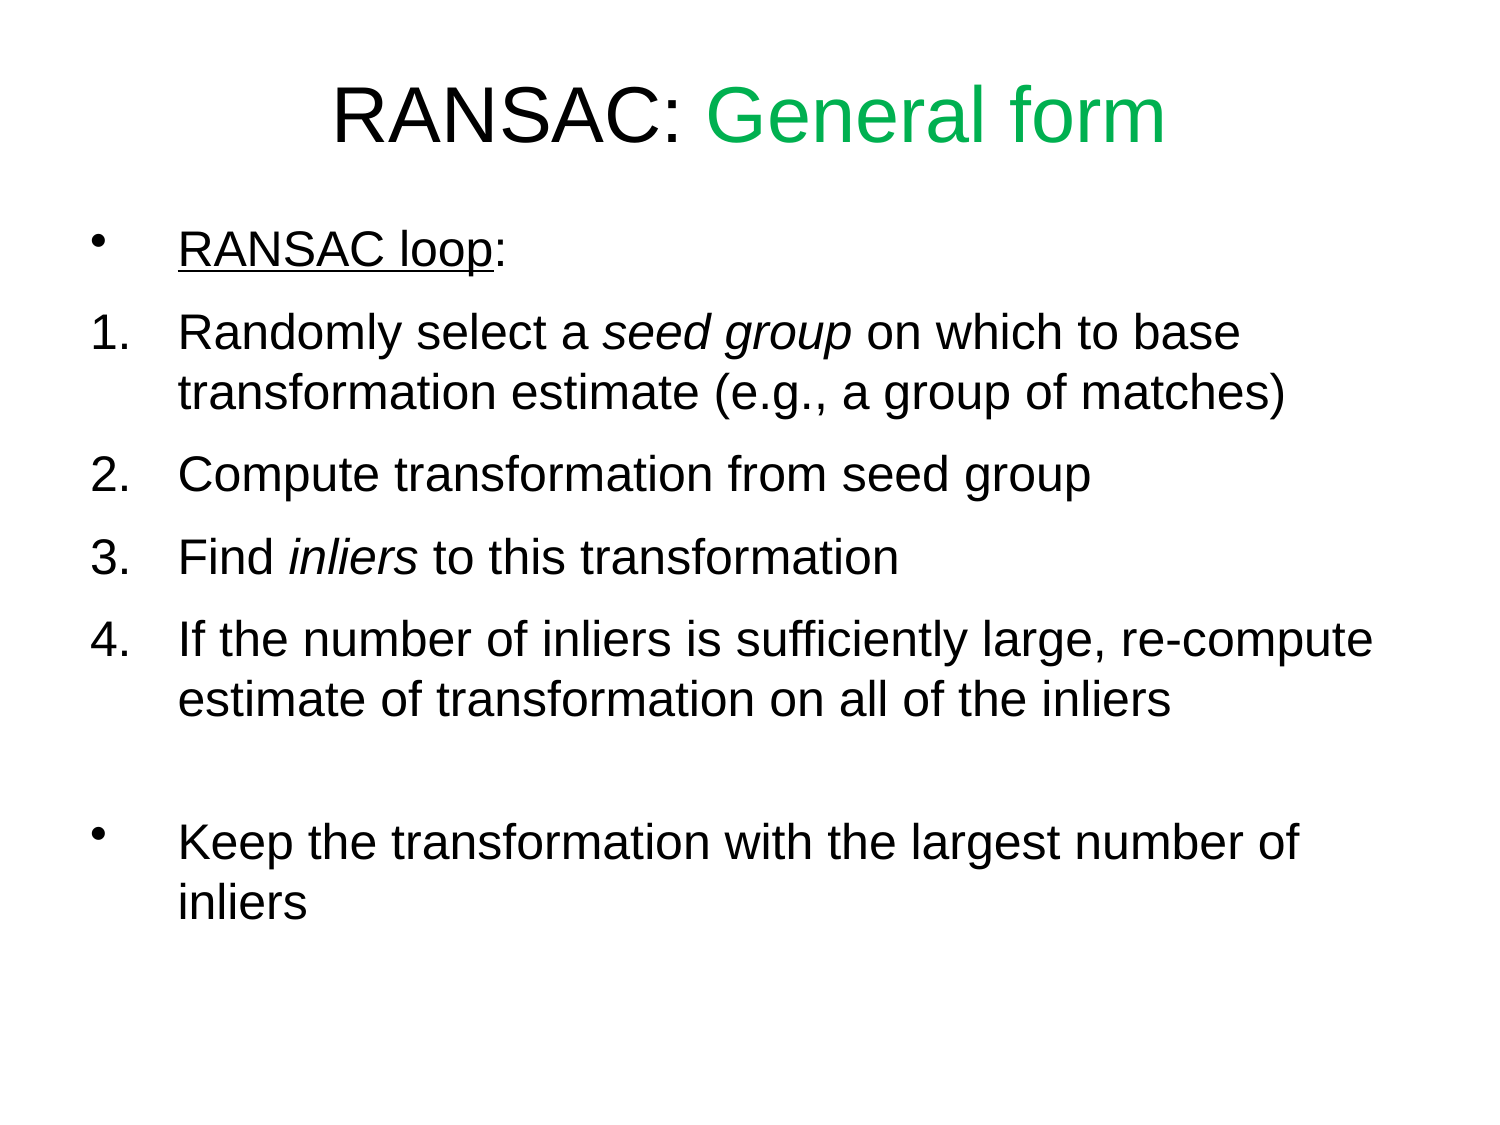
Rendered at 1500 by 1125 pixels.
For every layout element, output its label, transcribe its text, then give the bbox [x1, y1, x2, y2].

list RANSAC loop: Randomly select a seed group on which to base transformation estimate (e.g., a group of matches) Compute transformation from seed group Find inliers to this transformation If the number of inliers is sufficiently large, re-compute estimate of transformation on all of the inliers Keep the transformation with the largest number of inliers [74, 208, 1426, 952]
title RANSAC: General form [74, 17, 1426, 206]
